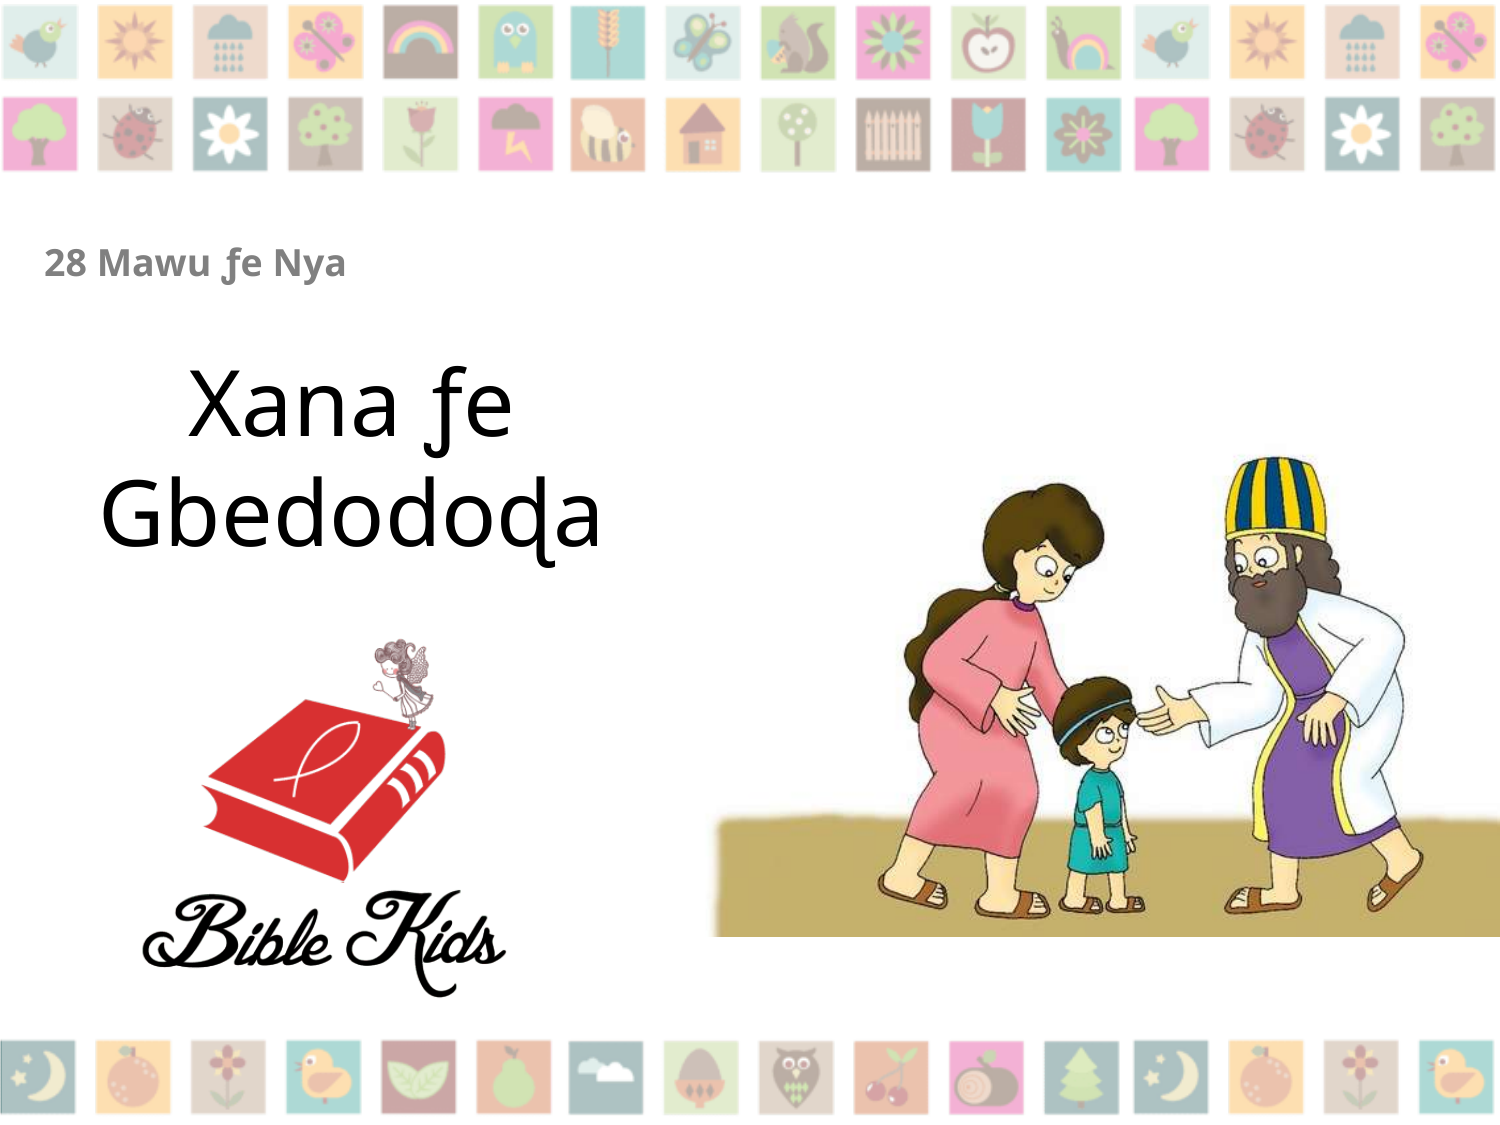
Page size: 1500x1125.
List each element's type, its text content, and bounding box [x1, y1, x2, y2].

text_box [0, 3, 1500, 181]
text_box 28 Mawu ƒe Nya [29, 231, 543, 292]
picture [643, 328, 1500, 937]
picture [117, 600, 544, 1027]
text_box Xana ƒe Gbedodoɖa [29, 336, 638, 572]
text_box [0, 1028, 1500, 1118]
